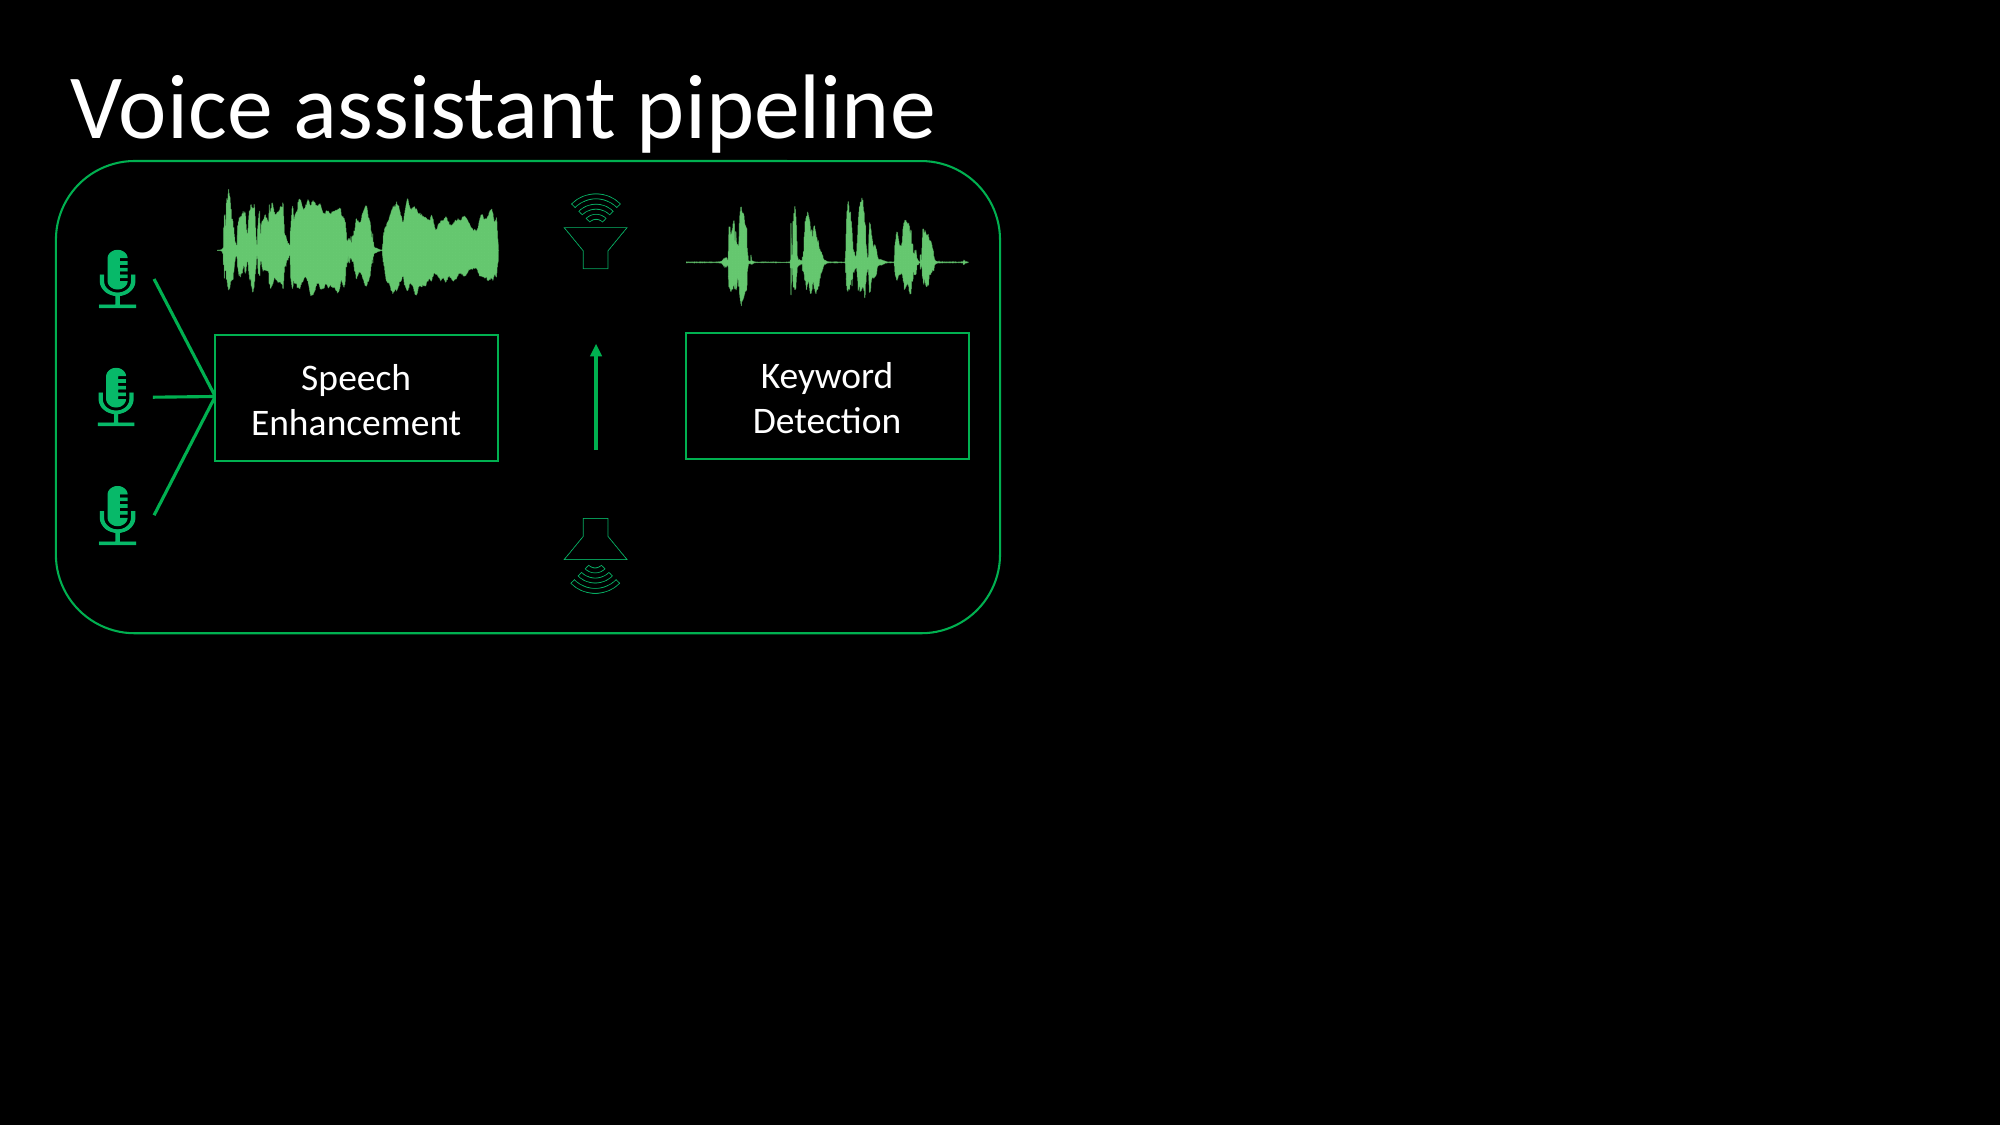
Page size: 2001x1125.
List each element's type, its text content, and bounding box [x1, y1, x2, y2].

text_box Speech Enhancement [221, 335, 498, 462]
picture [79, 246, 155, 312]
picture [550, 182, 640, 272]
picture [78, 365, 153, 430]
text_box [153, 405, 216, 516]
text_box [153, 278, 216, 397]
picture [217, 184, 501, 298]
picture [685, 190, 970, 309]
picture [550, 514, 640, 604]
text_box Keyword Detection [685, 333, 969, 460]
text_box [55, 218, 1001, 634]
picture [79, 483, 155, 548]
title Voice assistant pipeline [55, 0, 1000, 218]
